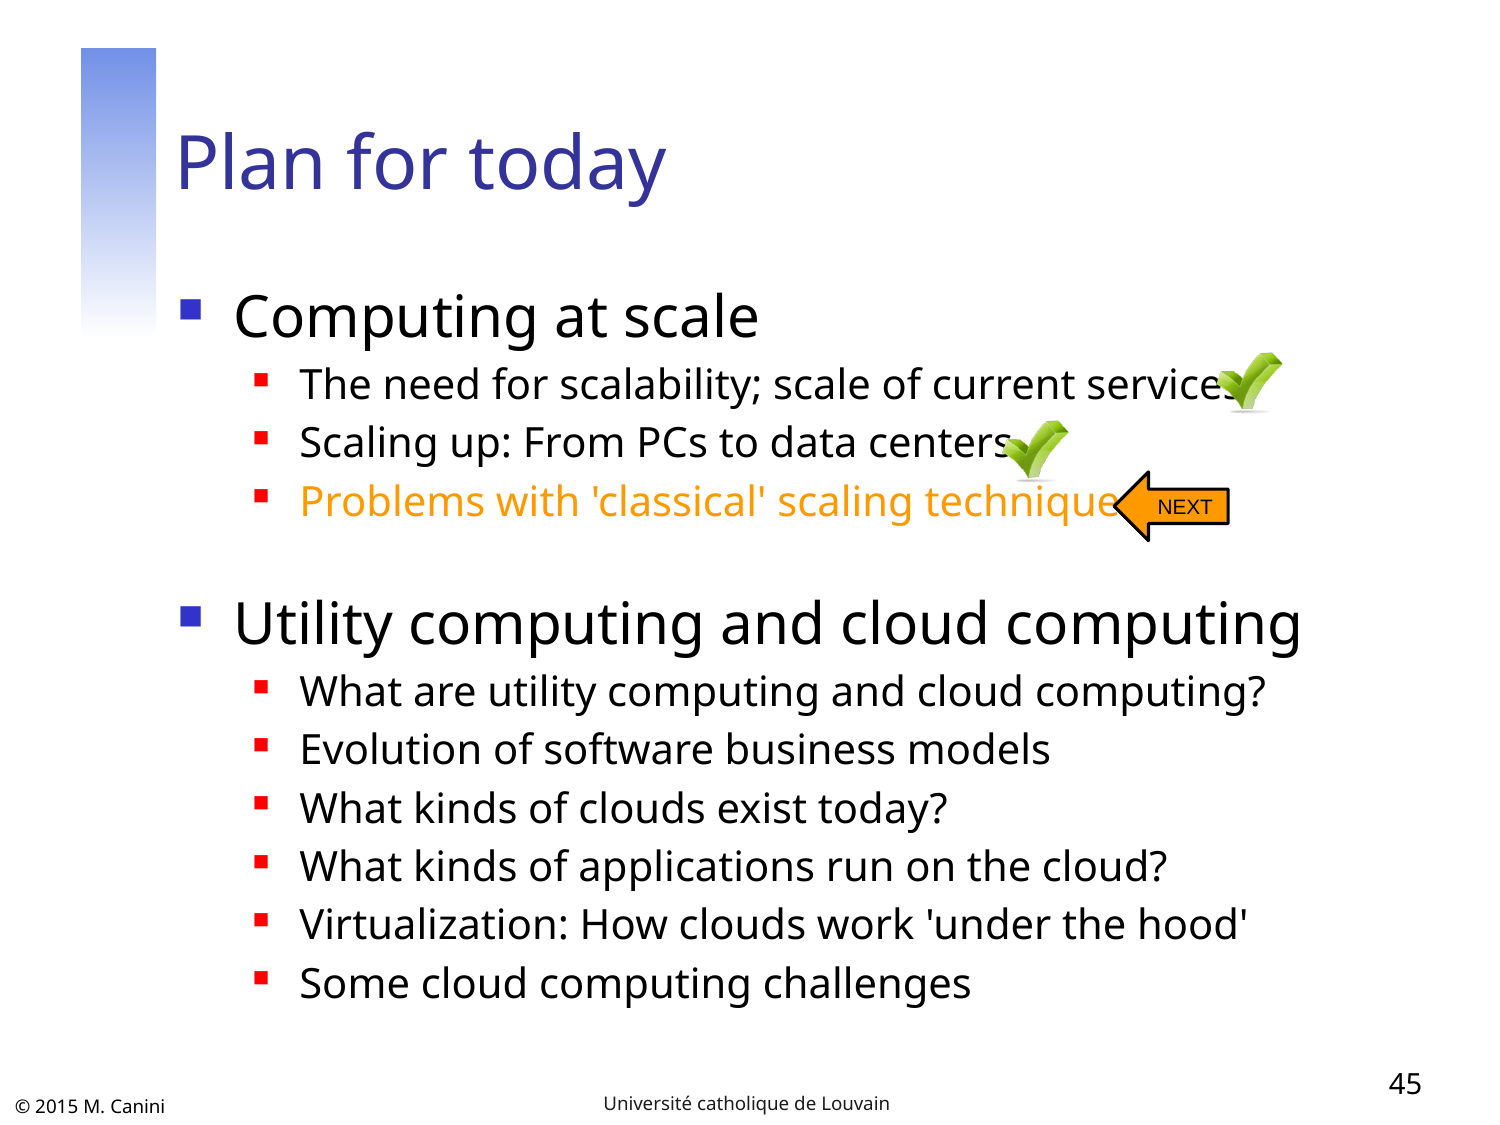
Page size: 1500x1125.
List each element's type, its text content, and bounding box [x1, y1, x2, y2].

title Plan for today [158, 49, 1438, 213]
footer Université catholique de Louvain [512, 1083, 987, 1125]
list Computing at scale The need for scalability; scale of current services Scaling up: From PCs to data centers Problems with 'classical' scaling techniques Utility computing and cloud computing What are utility computing and cloud computing? Evolution of software business models What kinds of clouds exist today? What kinds of applications run on the cloud? Virtualization: How clouds work 'under the hood' Some cloud computing challenges [162, 271, 1452, 1016]
slide_number 45 [1124, 1037, 1438, 1113]
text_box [1113, 471, 1229, 541]
picture [991, 410, 1074, 493]
picture [1205, 341, 1288, 424]
